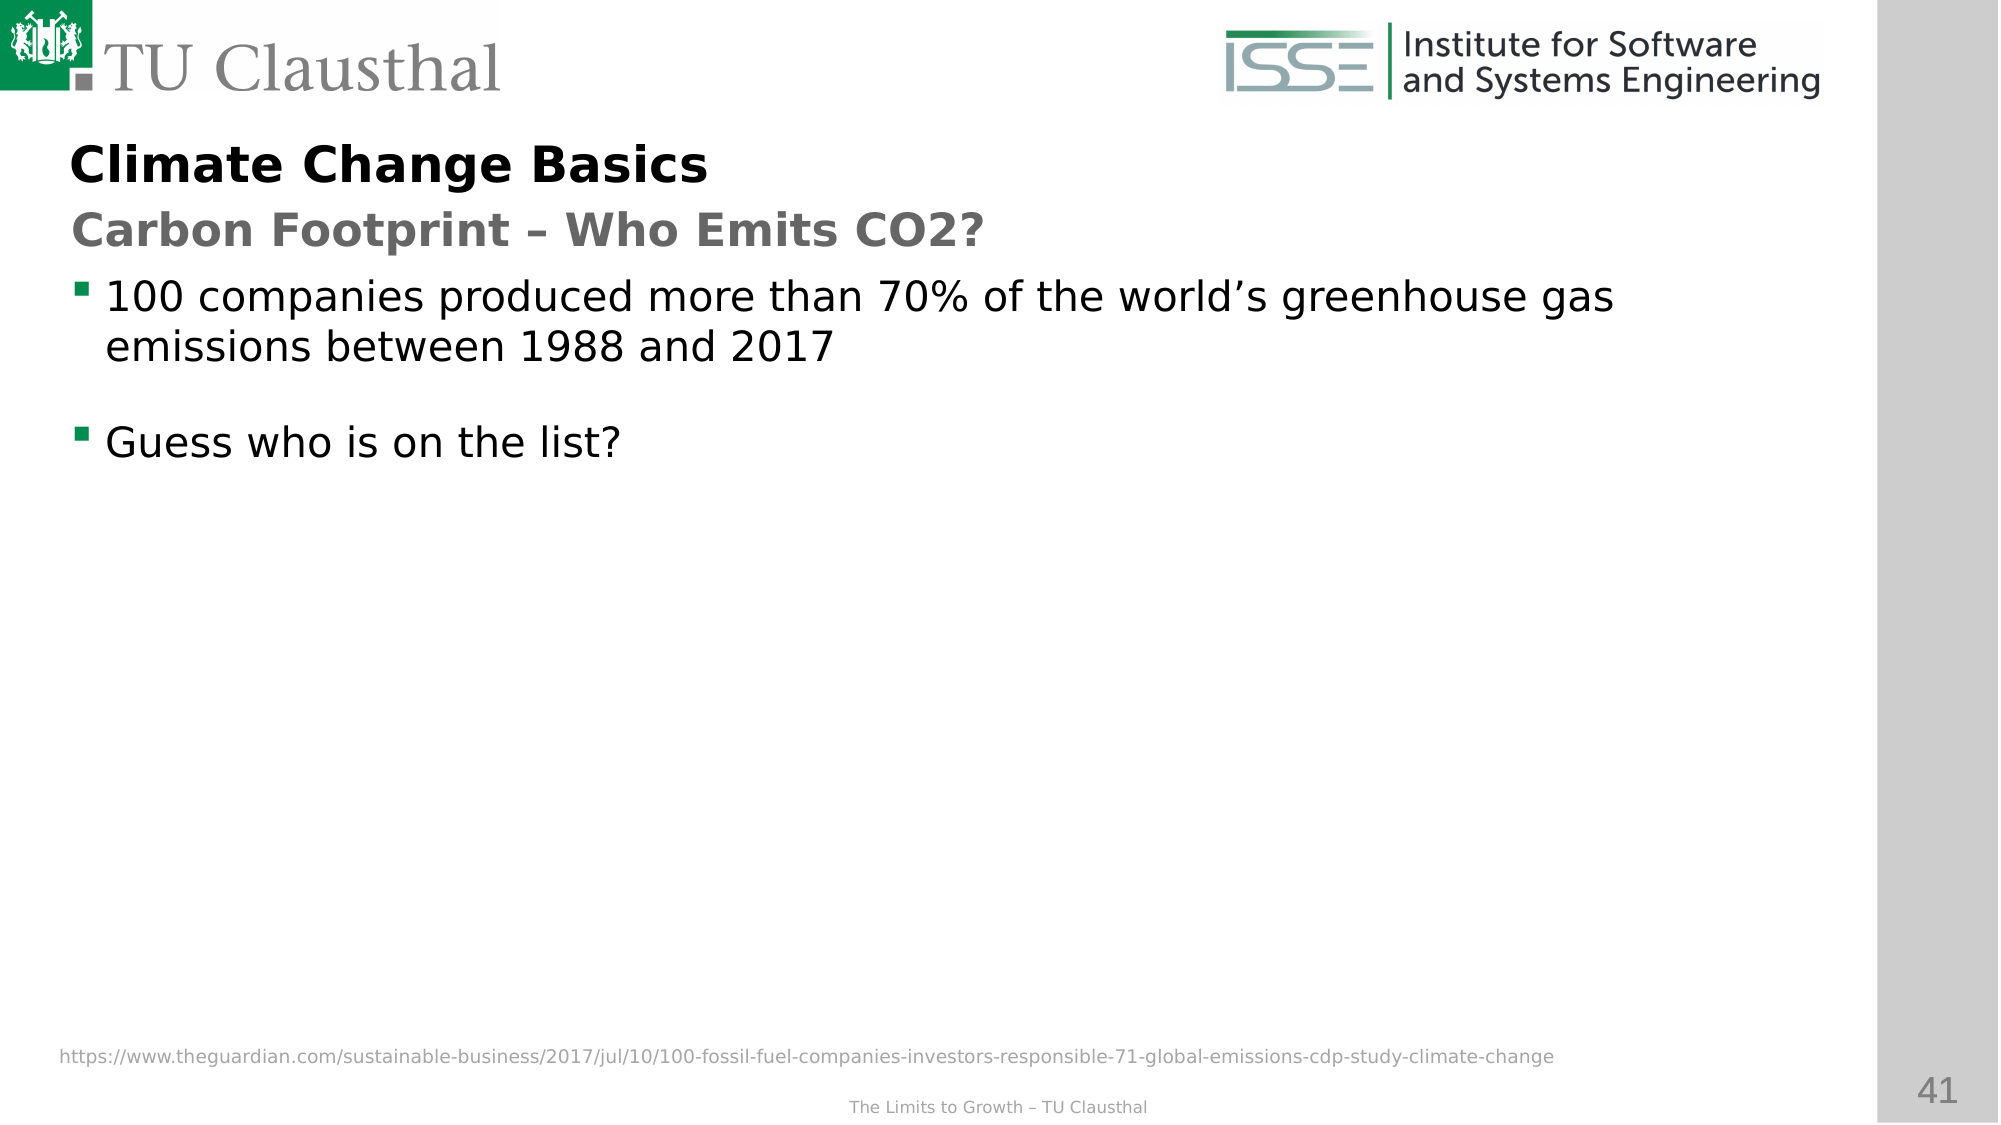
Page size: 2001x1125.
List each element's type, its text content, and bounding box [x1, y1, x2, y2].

text_box Carbon Footprint – Who Emits CO2? [70, 188, 1769, 269]
text_box Climate Change Basics [55, 125, 1817, 206]
picture [0, 0, 500, 91]
text_box https://www.theguardian.com/sustainable-business/2017/jul/10/100-fossil-fuel-companies-investors-responsible-71-global-emissions-cdp-study-climate-change [44, 1037, 1815, 1075]
text_box 100 companies produced more than 70% of the world’s greenhouse gas emissions between 1988 and 2017 Guess who is on the list? [55, 262, 1836, 899]
picture [1218, 22, 1825, 106]
